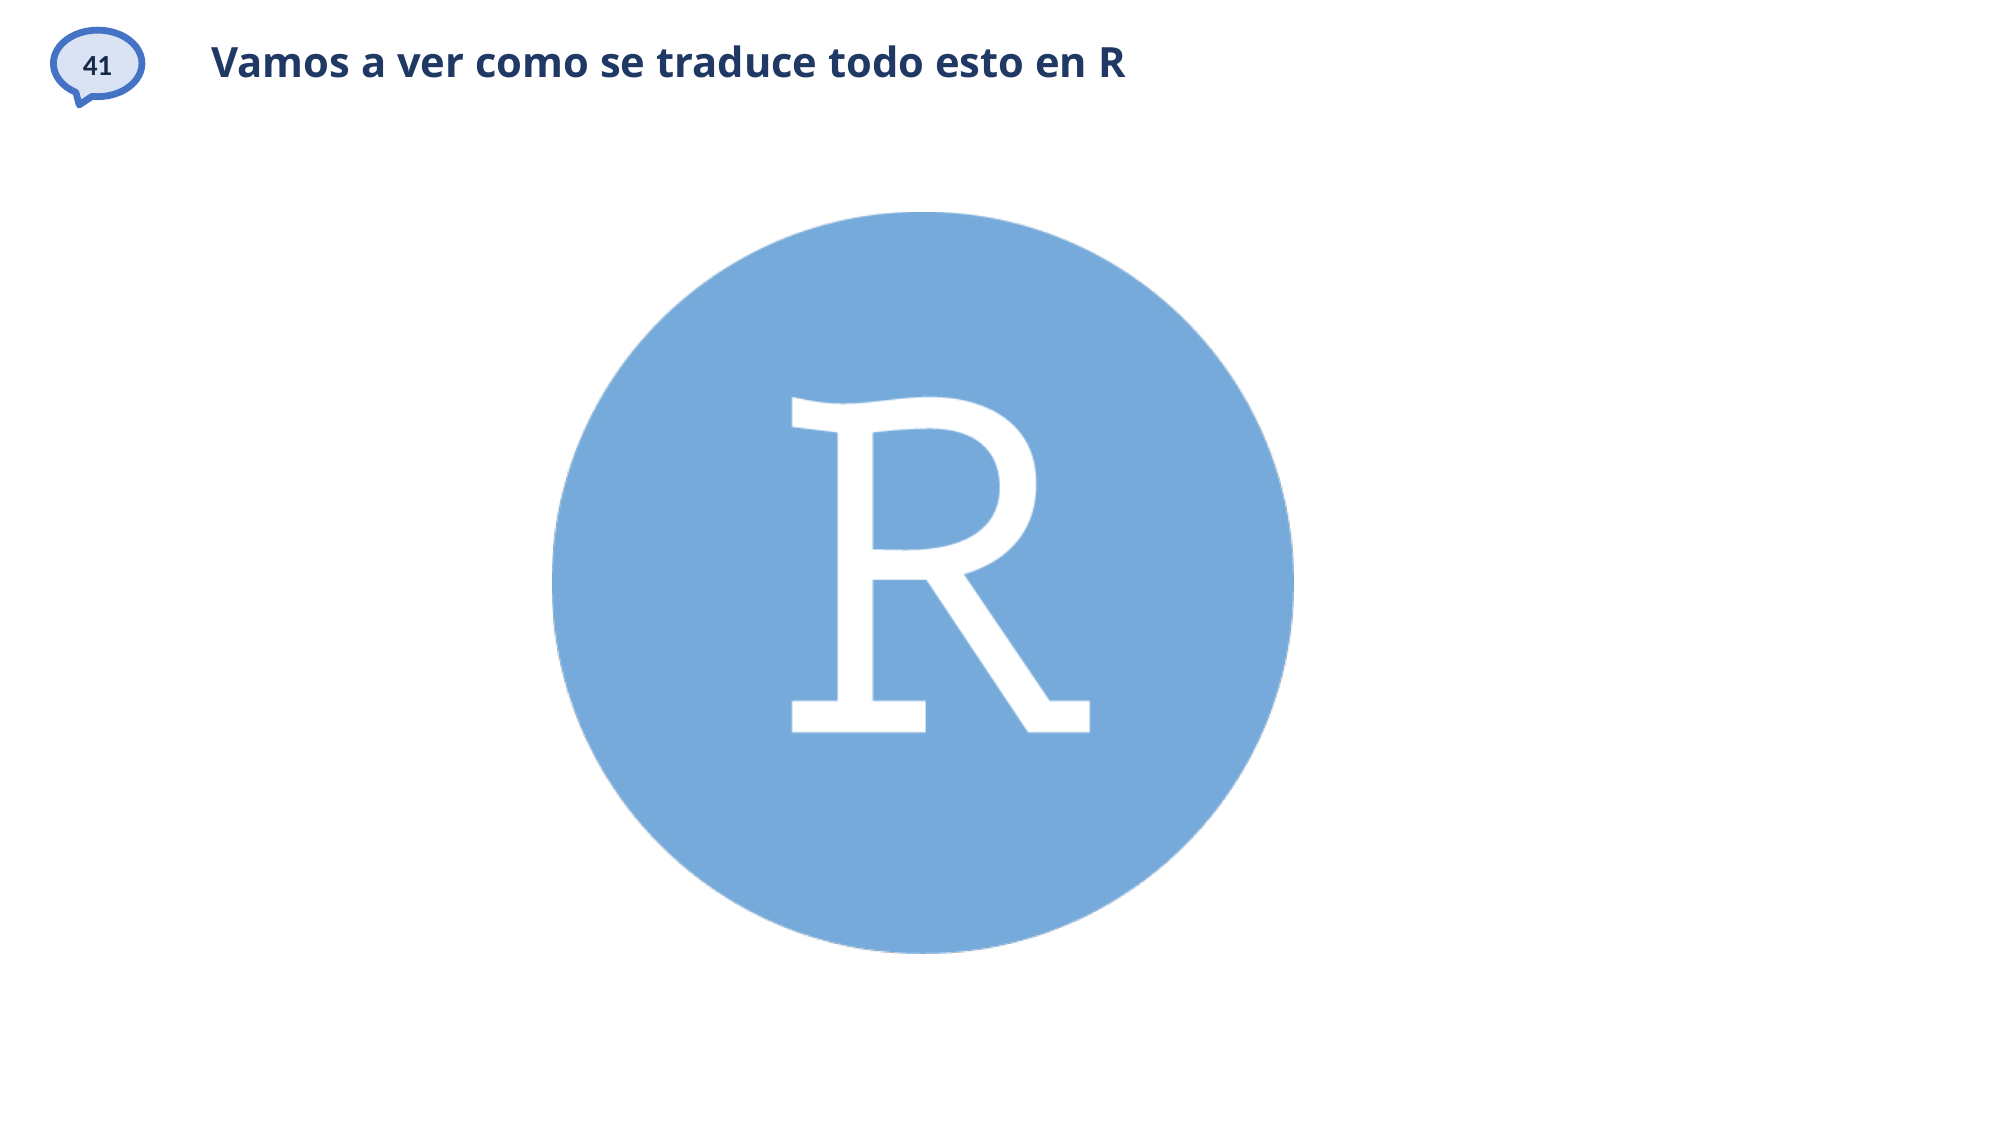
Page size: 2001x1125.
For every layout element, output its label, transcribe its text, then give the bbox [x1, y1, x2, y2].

title Vamos a ver como se traduce todo esto en R [196, 33, 1813, 96]
slide_number 41 [35, 25, 160, 102]
picture [552, 212, 1294, 954]
